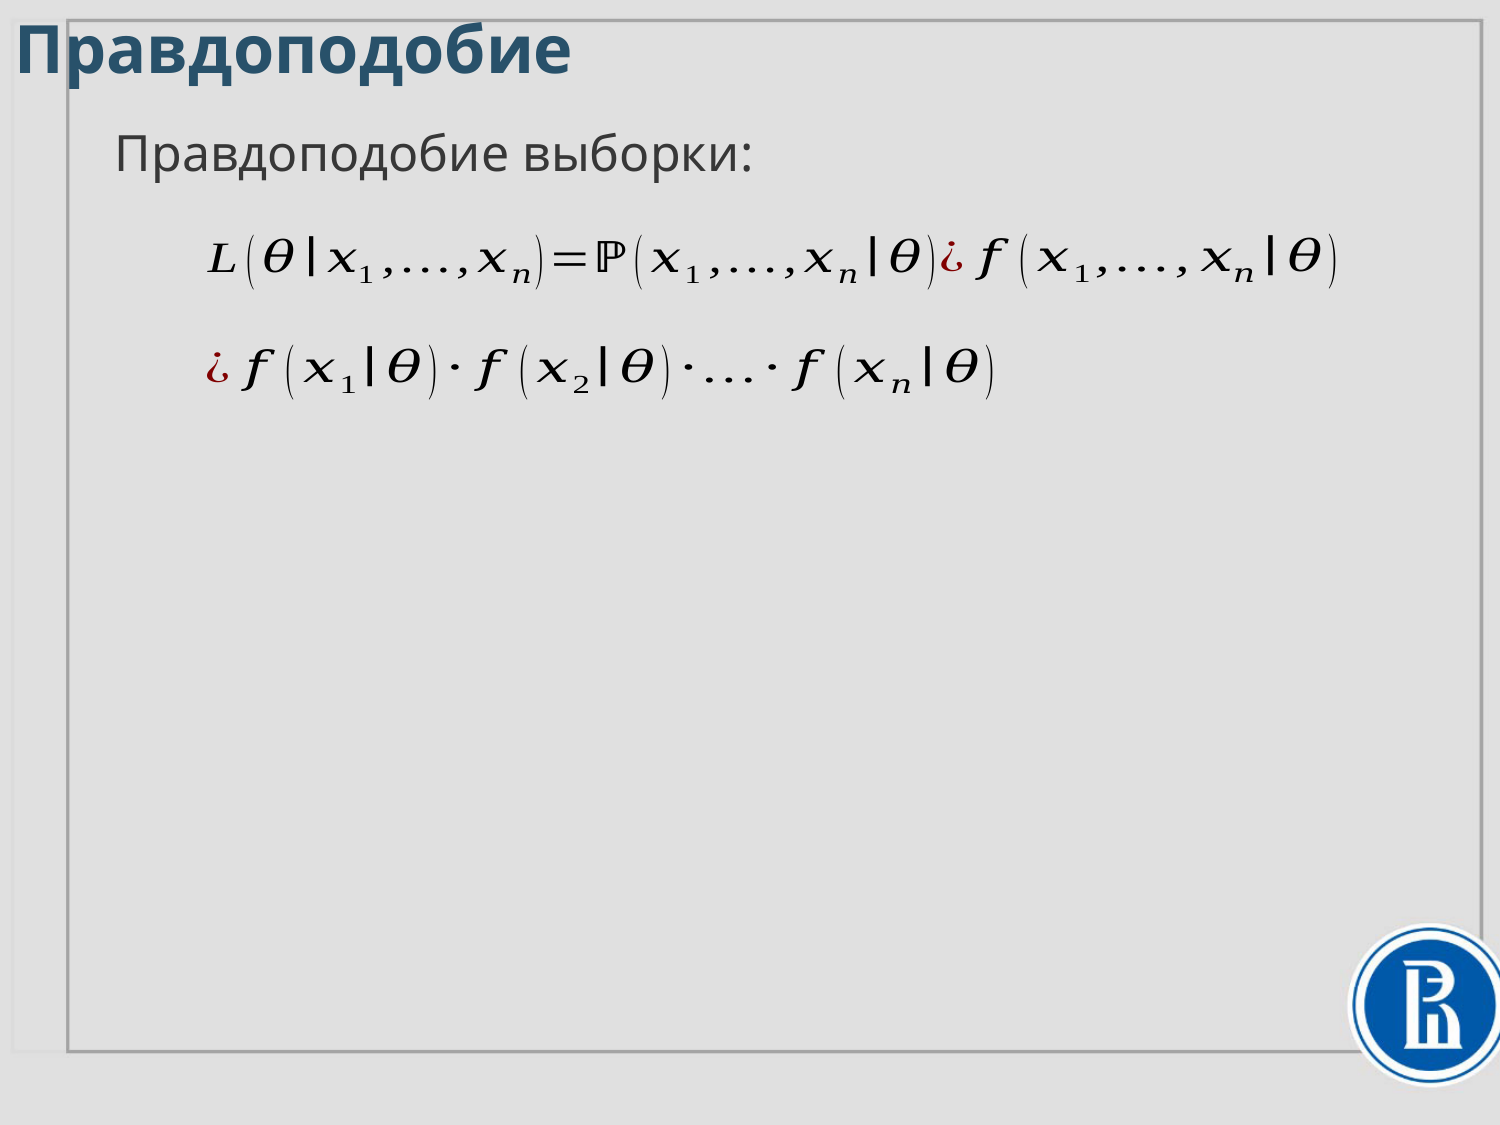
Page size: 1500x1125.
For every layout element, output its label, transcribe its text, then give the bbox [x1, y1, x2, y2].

picture [0, 96, 1500, 1125]
text_box Правдоподобие [0, 0, 1500, 96]
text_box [204, 230, 1341, 403]
text_box Правдоподобие выборки: [100, 113, 1453, 609]
